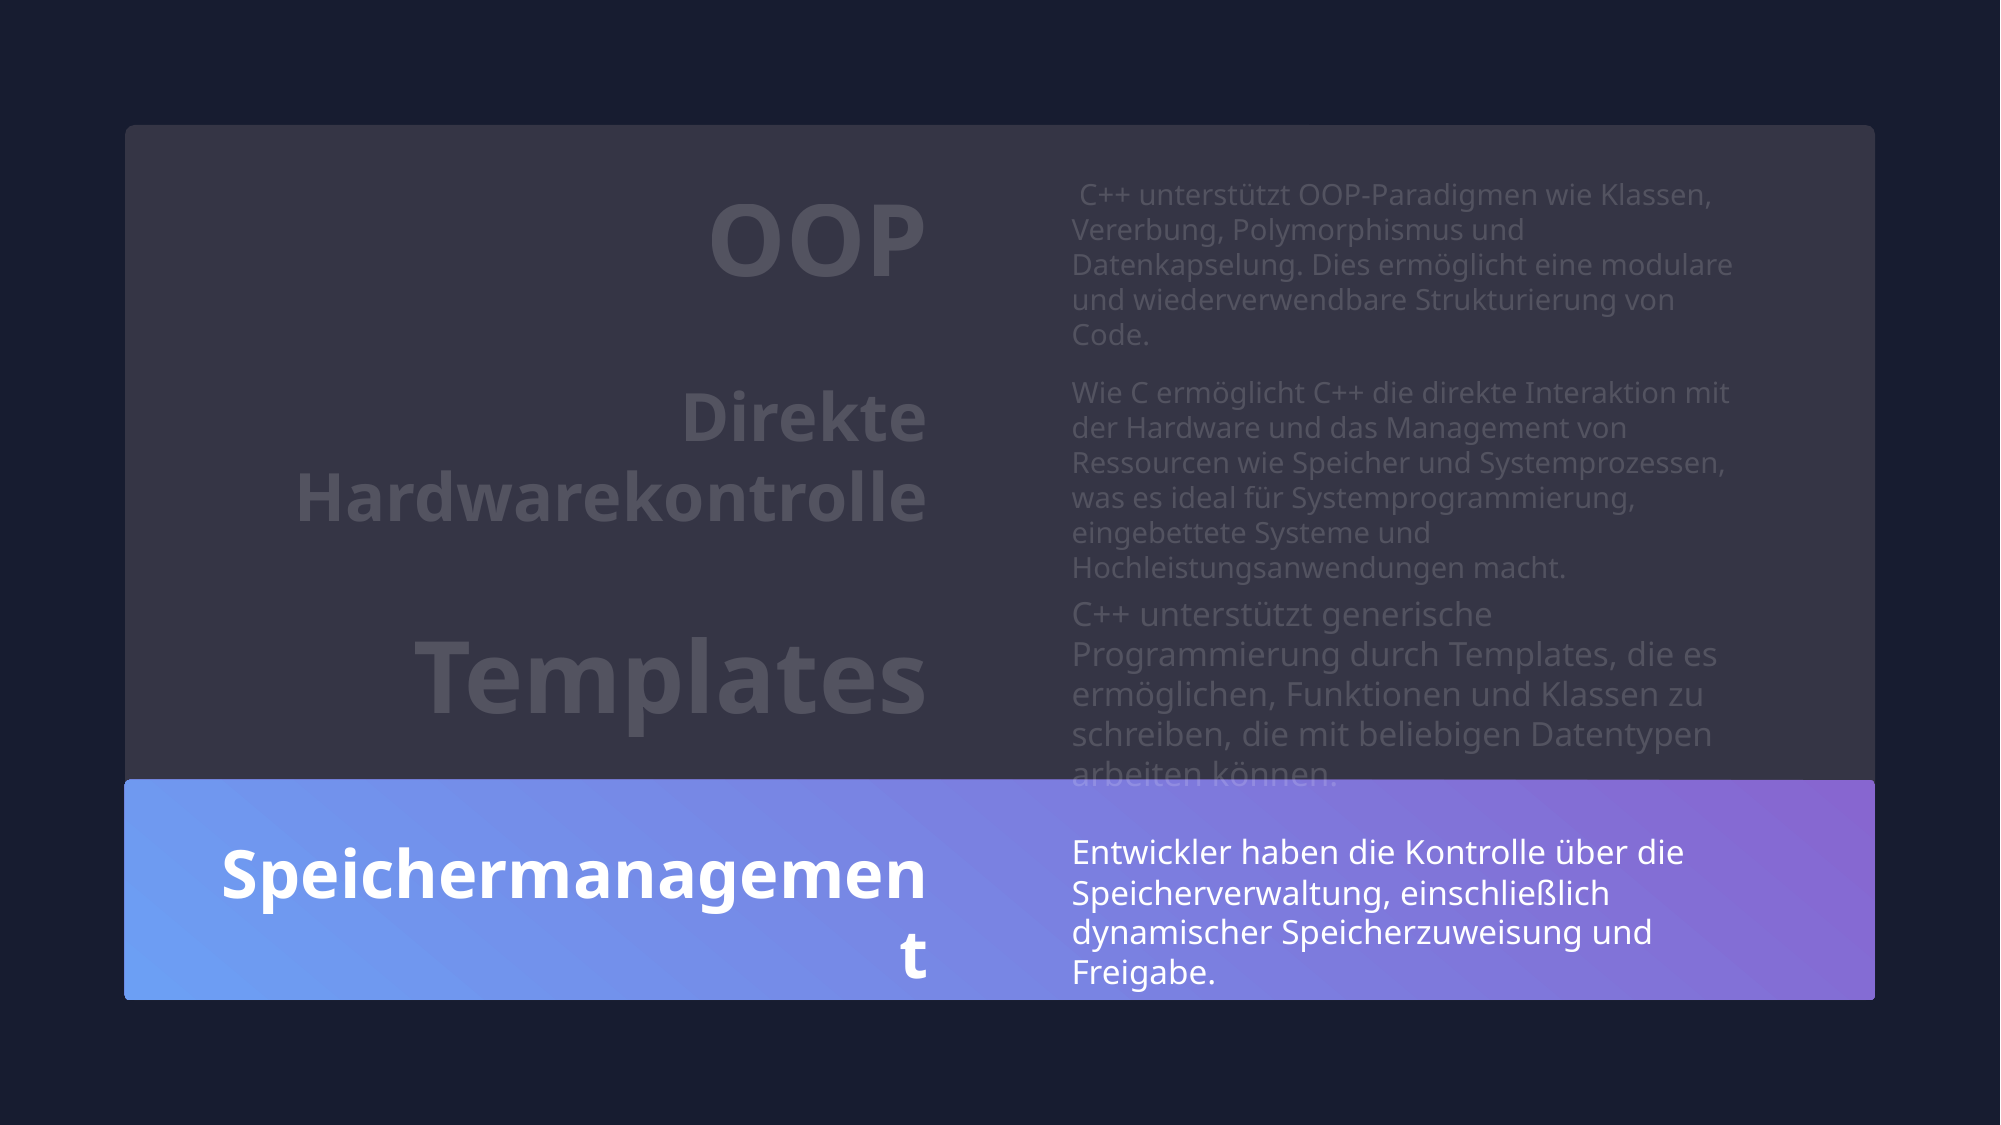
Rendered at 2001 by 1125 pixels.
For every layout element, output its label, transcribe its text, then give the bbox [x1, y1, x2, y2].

text_box Templates [124, 606, 943, 741]
text_box Speichermanagement [191, 824, 943, 999]
text_box Direkte Hardwarekontrolle [191, 367, 943, 543]
text_box C++ unterstützt OOP-Paradigmen wie Klassen, Vererbung, Polymorphismus und Datenkapselung. Dies ermöglicht eine modulare und wiederverwendbare Strukturierung von Code. [1056, 169, 1774, 359]
text_box Entwickler haben die Kontrolle über die Speicherverwaltung, einschließlich dynamischer Speicherzuweisung und Freigabe. [1056, 824, 1774, 999]
text_box OOP [191, 169, 943, 305]
text_box [124, 123, 1877, 784]
text_box [123, 778, 1877, 1002]
text_box C++ unterstützt generische Programmierung durch Templates, die es ermöglichen, Funktionen und Klassen zu schreiben, die mit beliebigen Datentypen arbeiten können. [1056, 585, 1774, 801]
text_box Wie C ermöglicht C++ die direkte Interaktion mit der Hardware und das Management von Ressourcen wie Speicher und Systemprozessen, was es ideal für Systemprogrammierung, eingebettete Systeme und Hochleistungsanwendungen macht. [1056, 367, 1774, 585]
